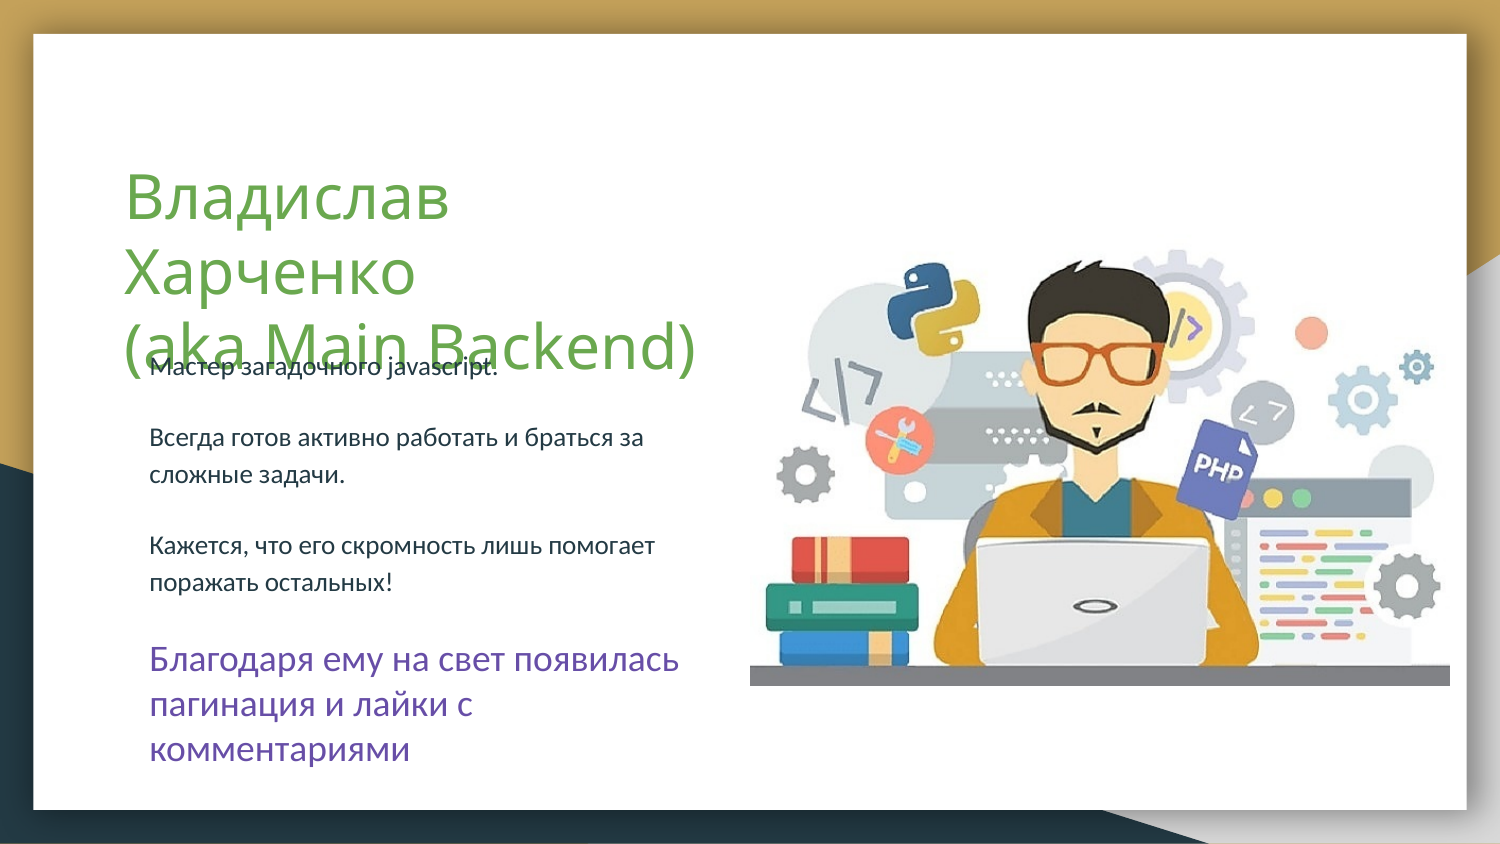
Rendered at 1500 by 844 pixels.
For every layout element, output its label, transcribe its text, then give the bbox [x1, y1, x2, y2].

title Владислав Харченко (aka Main Backend) [109, 141, 751, 369]
text_box Благодаря ему на свет появилась пагинация и лайки с комментариями [134, 618, 750, 751]
list Мастер загадочного javascript. Всегда готов активно работать и браться за сложные задачи. Кажется, что его скромность лишь помогает поражать остальных! [134, 328, 743, 618]
picture [749, 218, 1451, 686]
